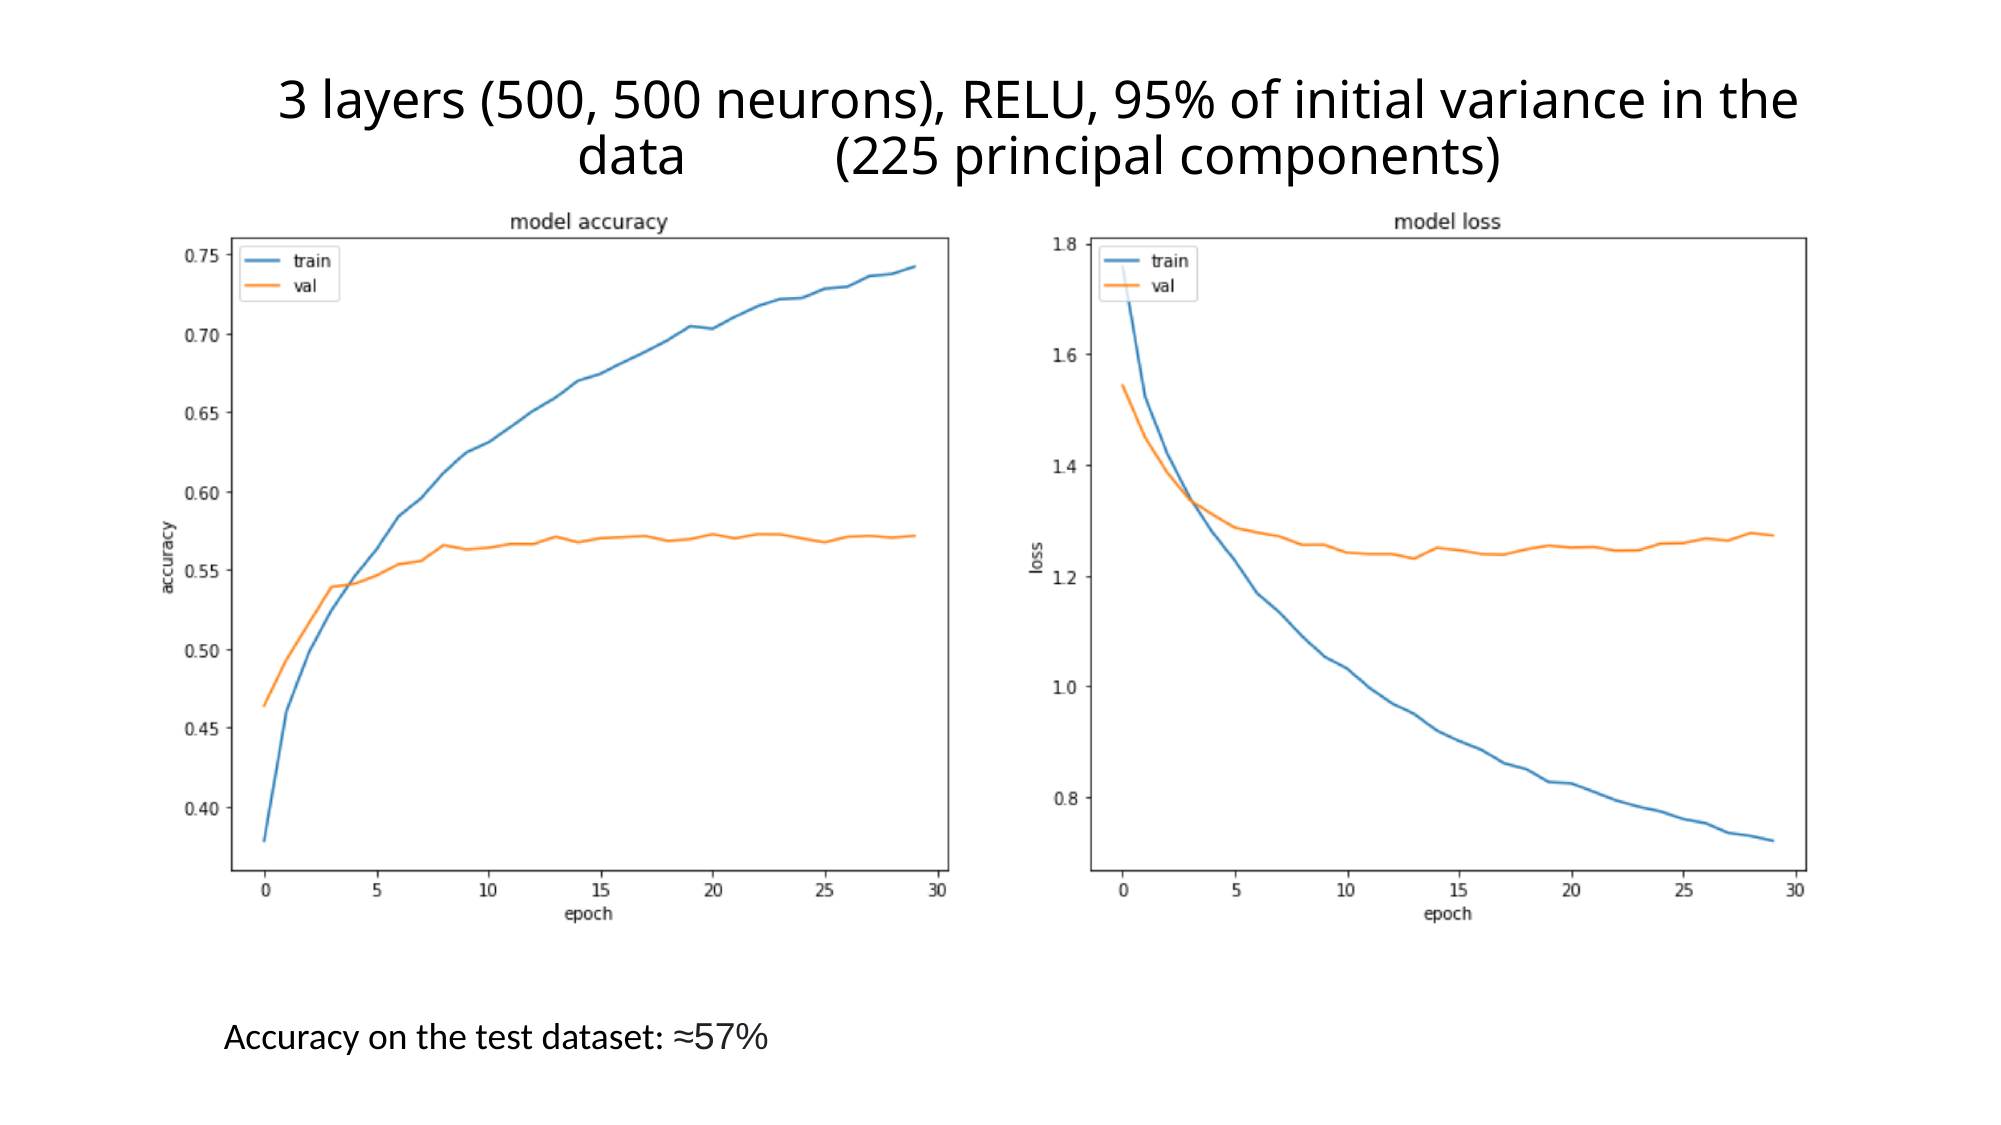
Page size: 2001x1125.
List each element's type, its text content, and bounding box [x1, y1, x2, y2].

picture [149, 207, 1844, 943]
text_box Accuracy on the test dataset: ≈57% [208, 1004, 903, 1065]
title 3 layers (500, 500 neurons), RELU, 95% of initial variance in the data (225 principal components) [209, 76, 1871, 194]
